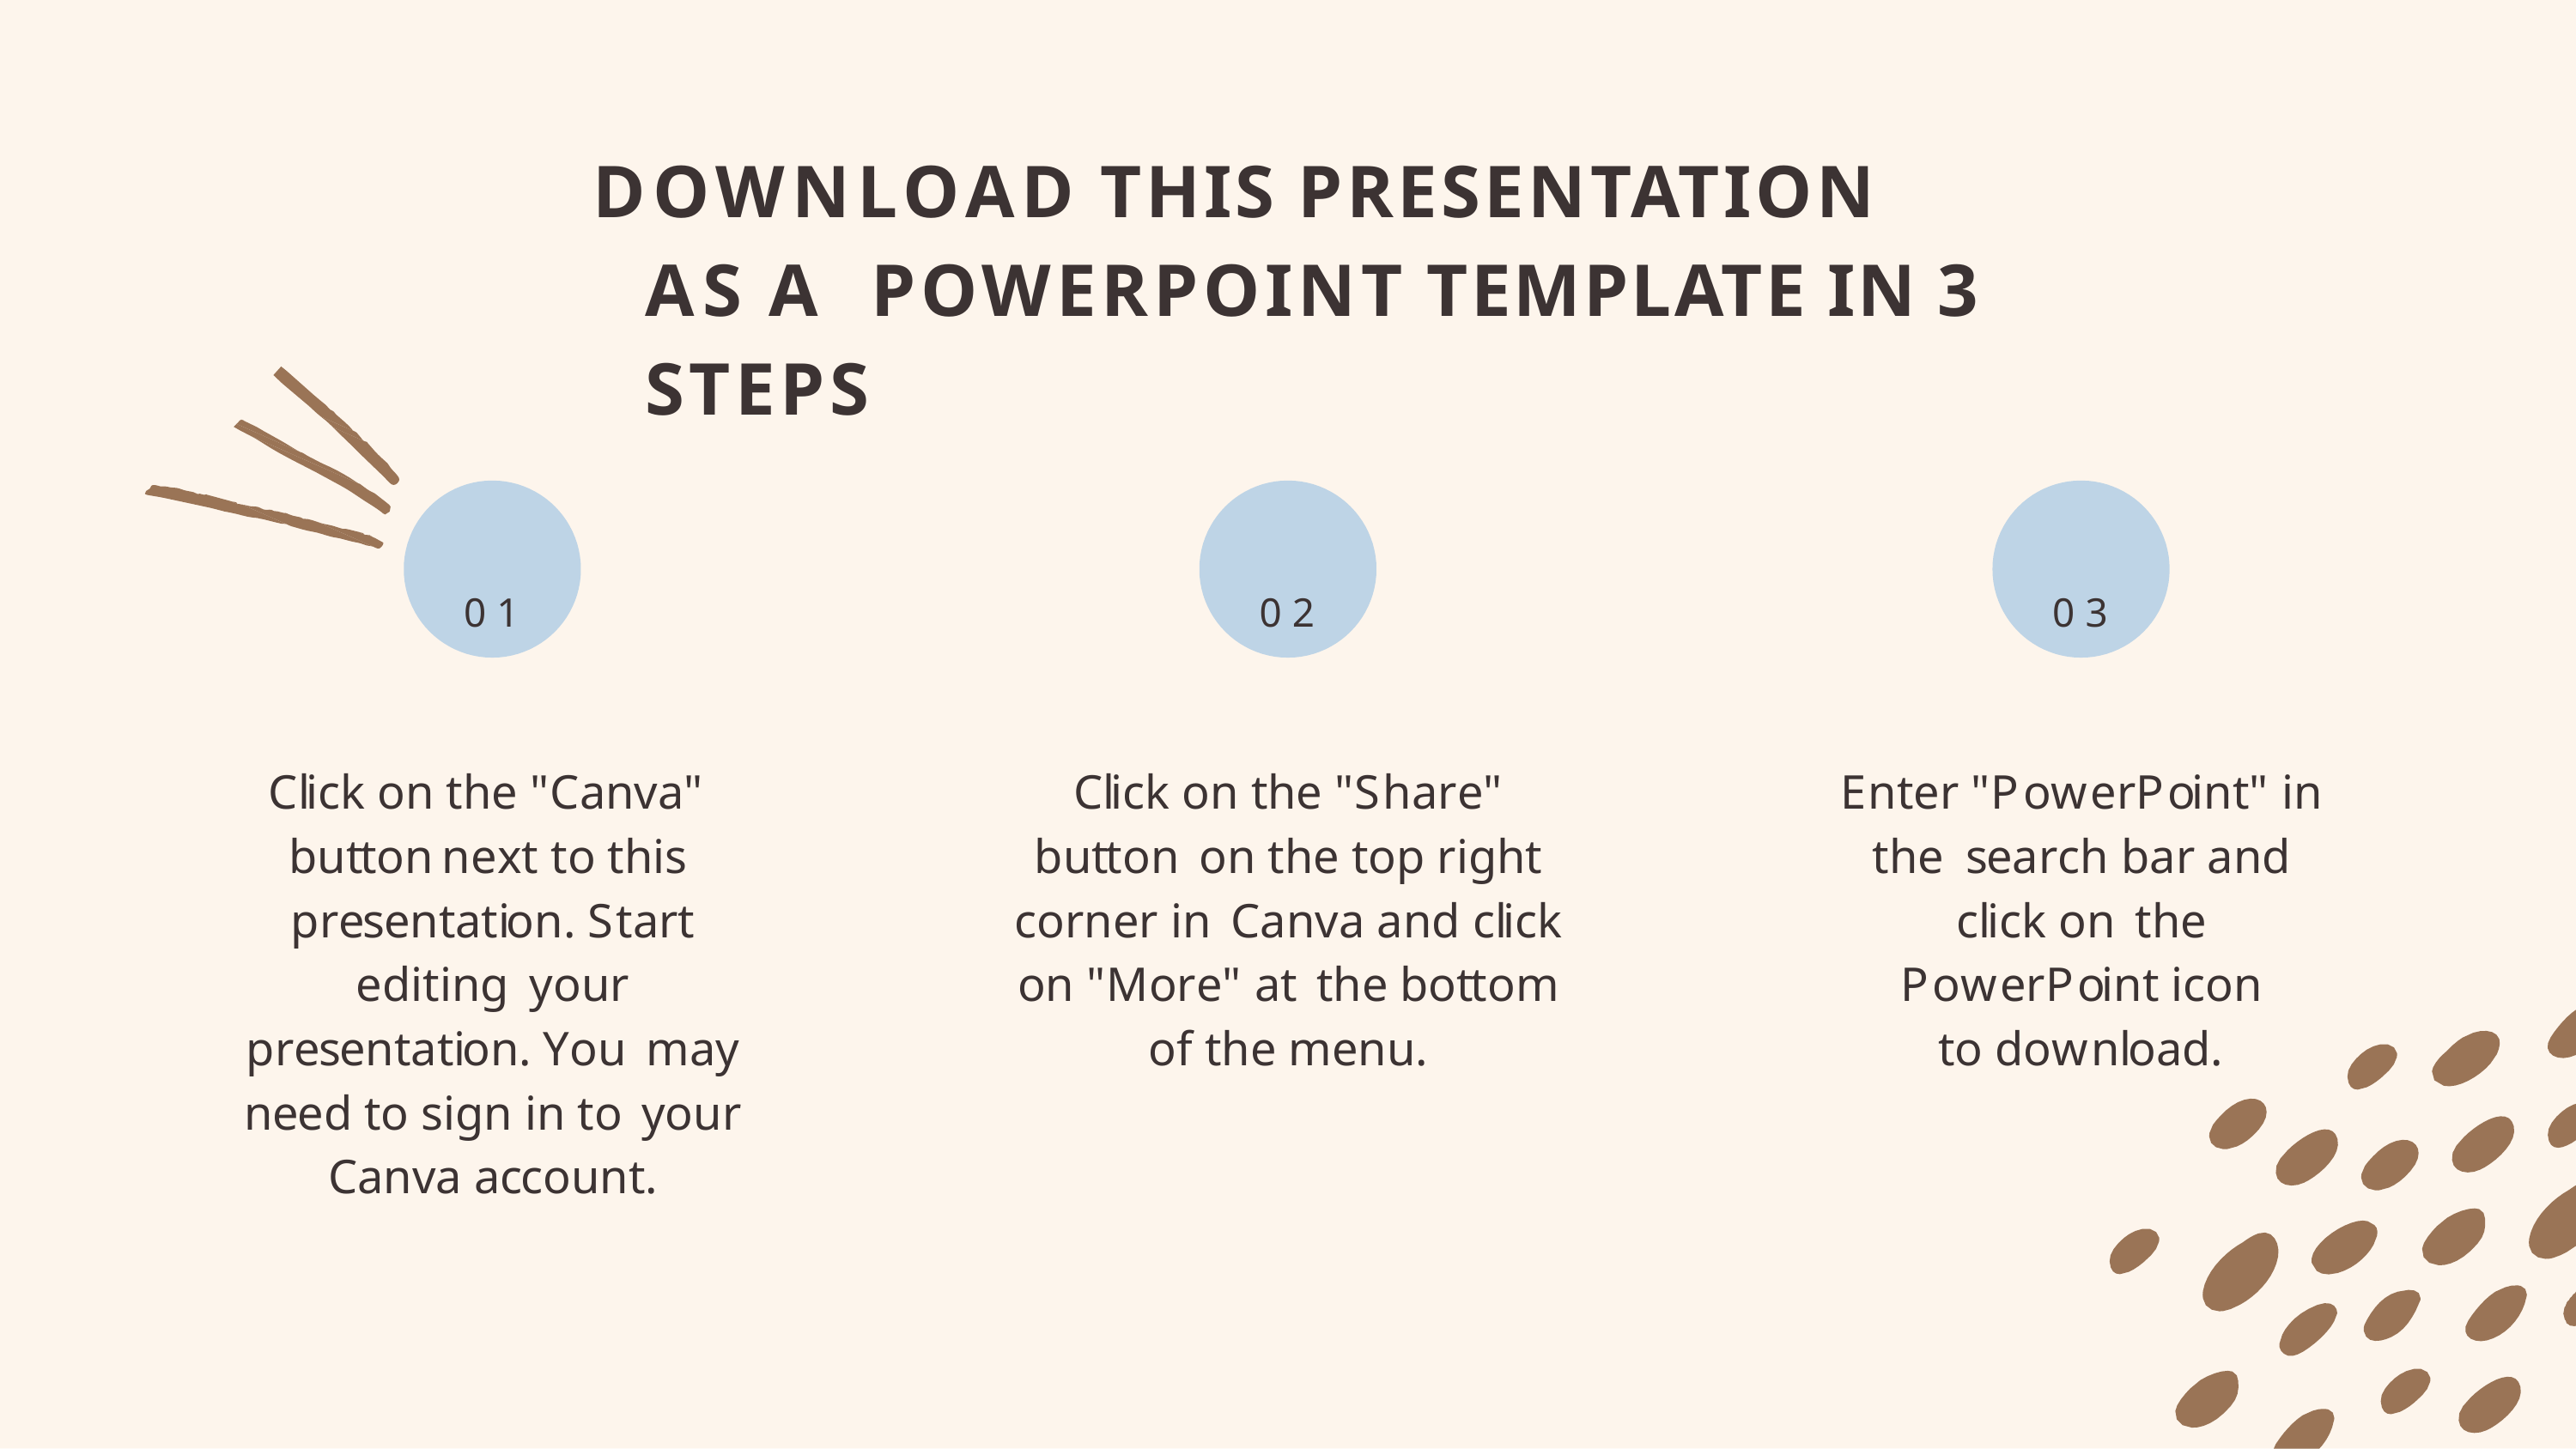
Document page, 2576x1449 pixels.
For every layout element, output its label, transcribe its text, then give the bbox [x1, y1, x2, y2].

text_box [273, 366, 400, 485]
text_box [2274, 1409, 2335, 1449]
text_box [2451, 1116, 2515, 1173]
text_box [2363, 1289, 2421, 1342]
text_box [2432, 1030, 2500, 1087]
text_box 0 2 [1257, 585, 1319, 635]
text_box [2458, 1376, 2521, 1434]
title DOWNLOAD THIS PRESENTATION AS A POWERPOINT TEMPLATE IN 3 STEPS [591, 130, 1985, 429]
text_box [2360, 1139, 2419, 1191]
text_box [2529, 1185, 2576, 1259]
text_box Click on the "Share" button on the top right corner in Canva and click on "More" at the bottom of the menu. [997, 752, 1579, 1076]
text_box [1992, 480, 2170, 658]
text_box [144, 485, 384, 549]
text_box [2548, 1009, 2576, 1058]
text_box Enter "PowerPoint" in the search bar and click on the PowerPoint icon to download. [1821, 752, 2341, 1076]
text_box [2175, 1370, 2239, 1428]
text_box [2275, 1129, 2338, 1186]
text_box [2380, 1368, 2431, 1415]
text_box [2548, 1103, 2576, 1149]
text_box [234, 419, 391, 515]
text_box [2109, 1228, 2160, 1275]
text_box [2279, 1303, 2337, 1356]
text_box [404, 480, 581, 658]
text_box [2347, 1044, 2397, 1090]
text_box 0 3 [2050, 585, 2112, 635]
text_box [2421, 1208, 2486, 1265]
text_box [1199, 480, 1376, 658]
text_box 0 1 [461, 585, 523, 635]
text_box [2202, 1232, 2279, 1312]
text_box Click on the "Canva" button next to this presentation. Start editing your presentation. You may need to sign in to your Canva account. [231, 752, 754, 1203]
text_box [2208, 1098, 2267, 1149]
text_box [2465, 1285, 2527, 1342]
text_box [2312, 1220, 2378, 1275]
picture [2563, 1291, 2576, 1327]
